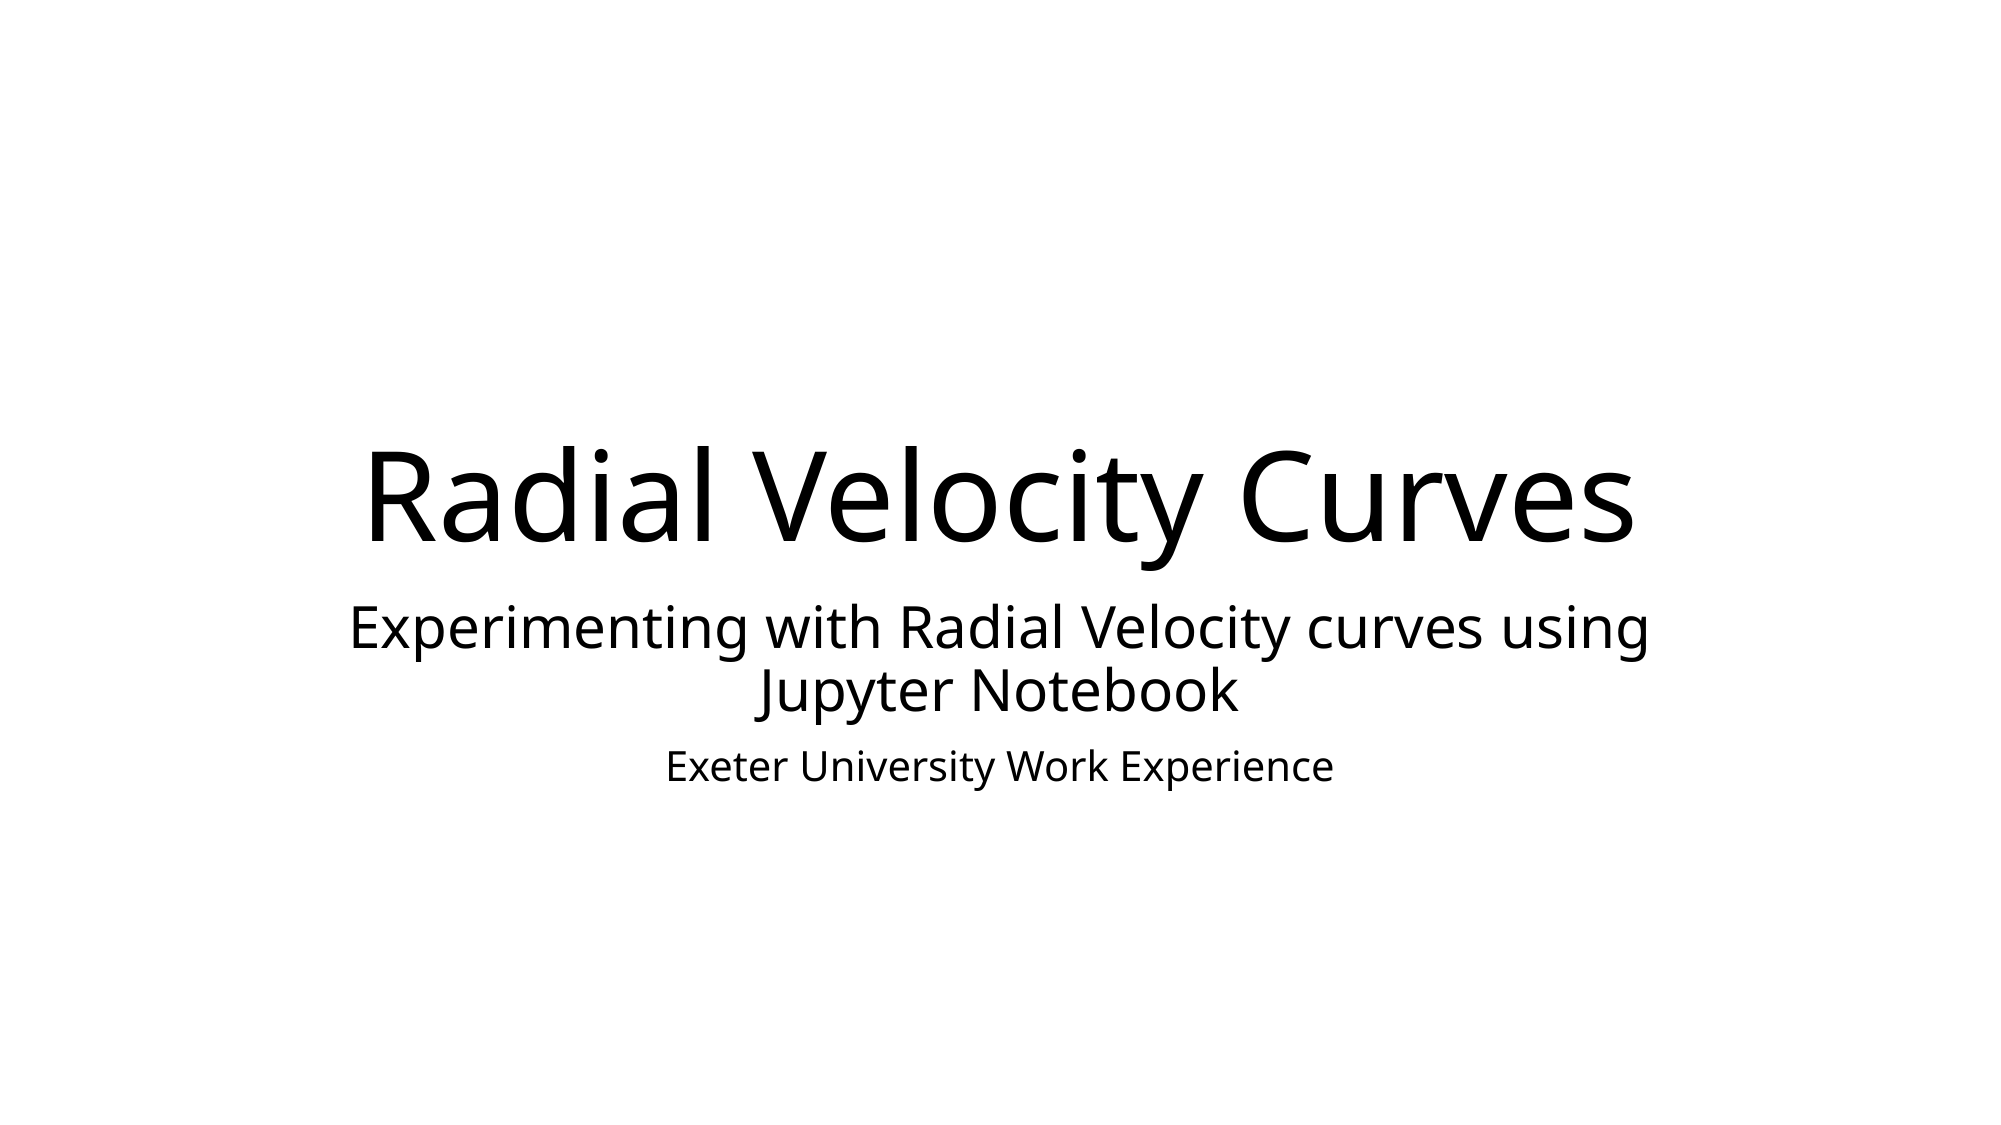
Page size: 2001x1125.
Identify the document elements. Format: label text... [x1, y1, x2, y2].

subtitle Experimenting with Radial Velocity curves using Jupyter Notebook Exeter University Work Experience [249, 590, 1750, 863]
title Radial Velocity Curves [249, 184, 1750, 576]
